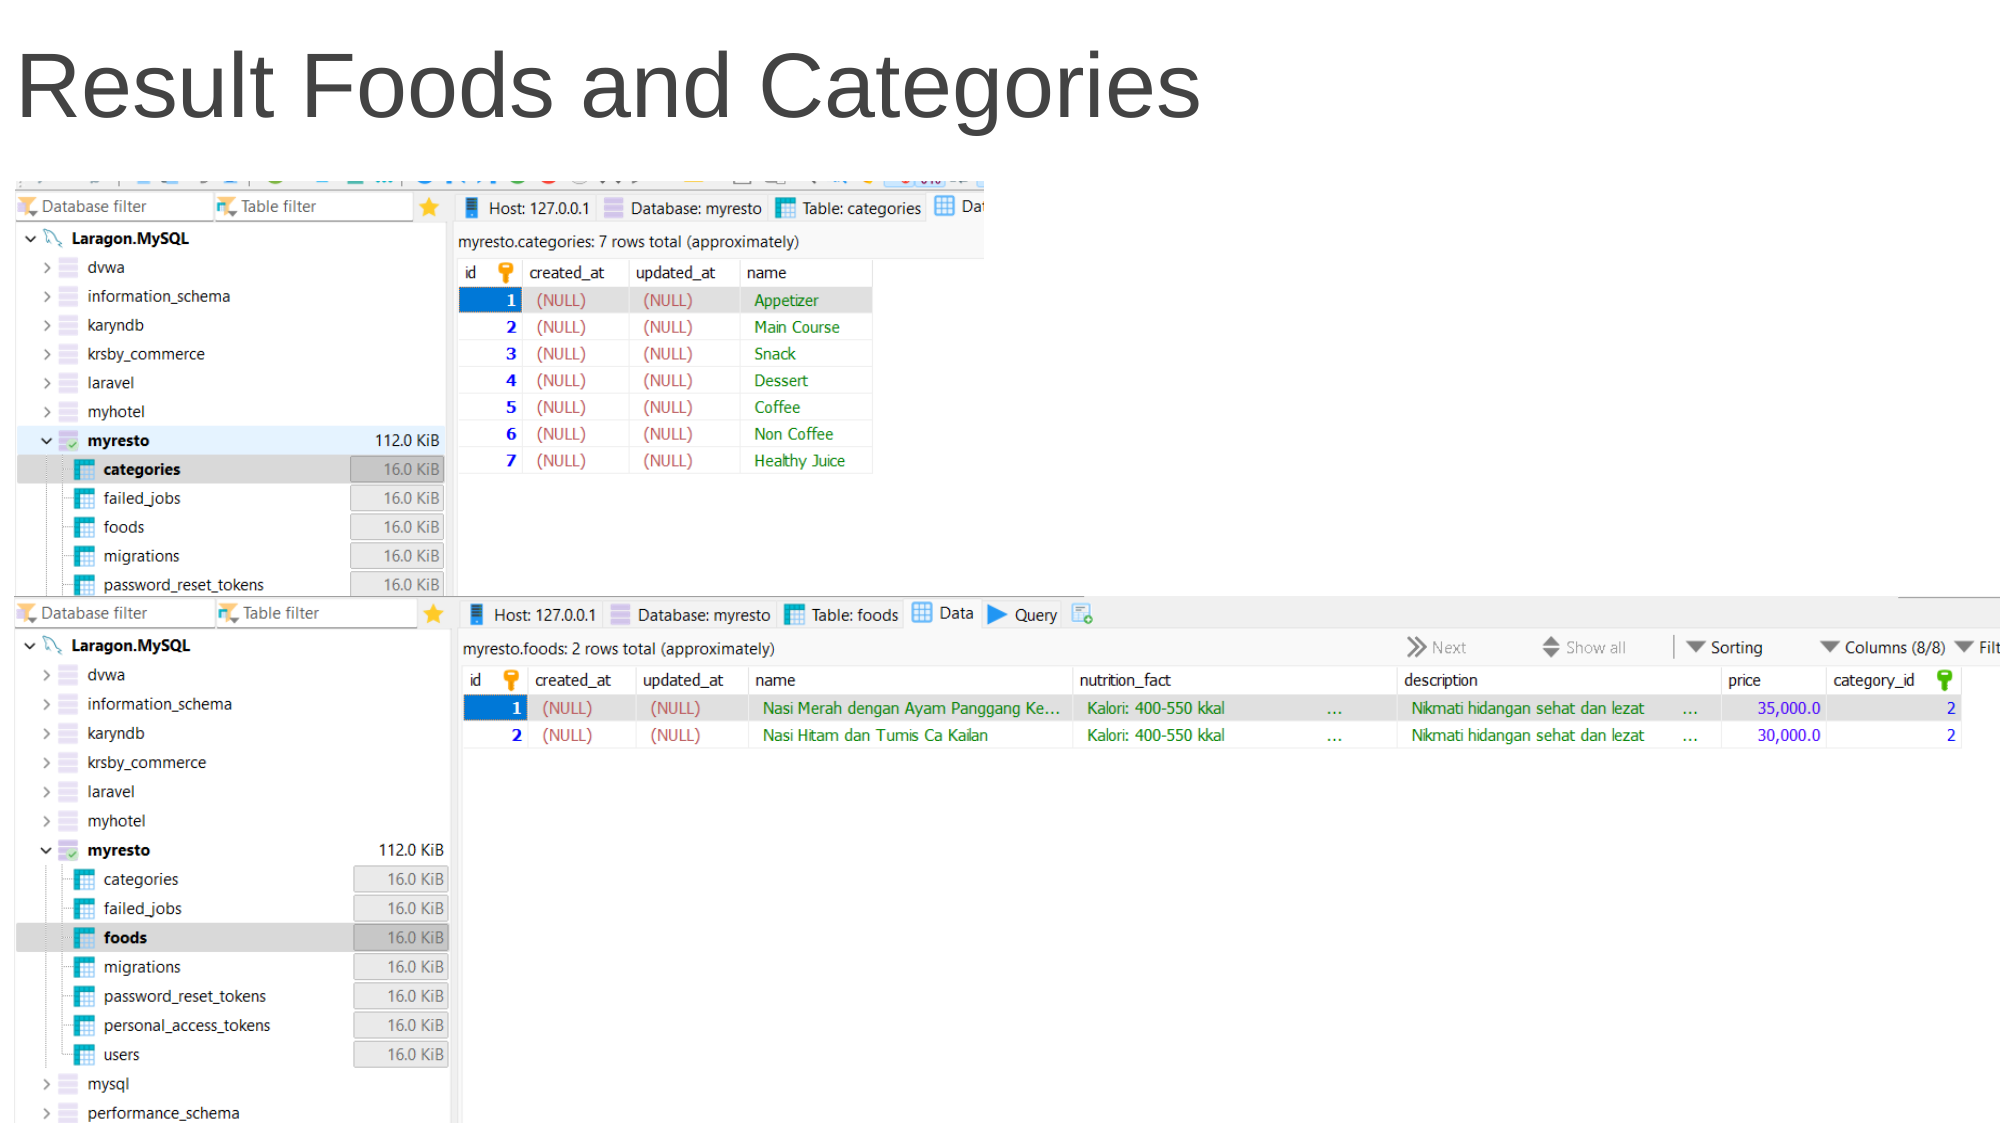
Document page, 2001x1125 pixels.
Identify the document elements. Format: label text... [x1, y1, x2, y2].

picture [14, 181, 2000, 1124]
title Result Foods and Categories [15, 35, 2000, 141]
